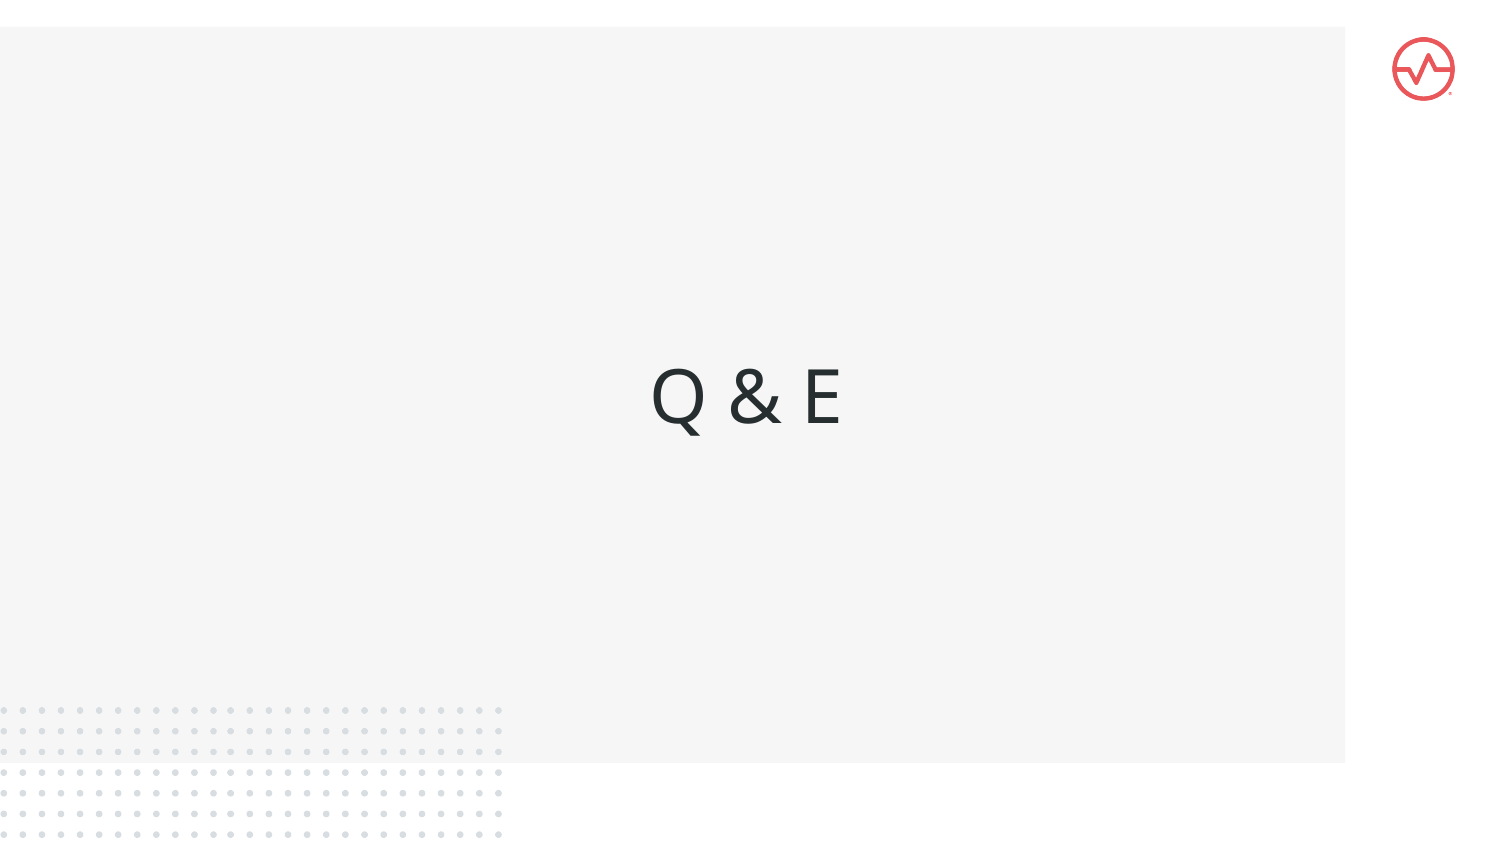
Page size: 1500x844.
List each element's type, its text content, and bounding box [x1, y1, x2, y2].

text_box Q & E [147, 345, 1346, 456]
picture [227, 707, 502, 844]
picture [1391, 37, 1455, 101]
text_box [0, 26, 1346, 763]
picture [0, 707, 217, 844]
